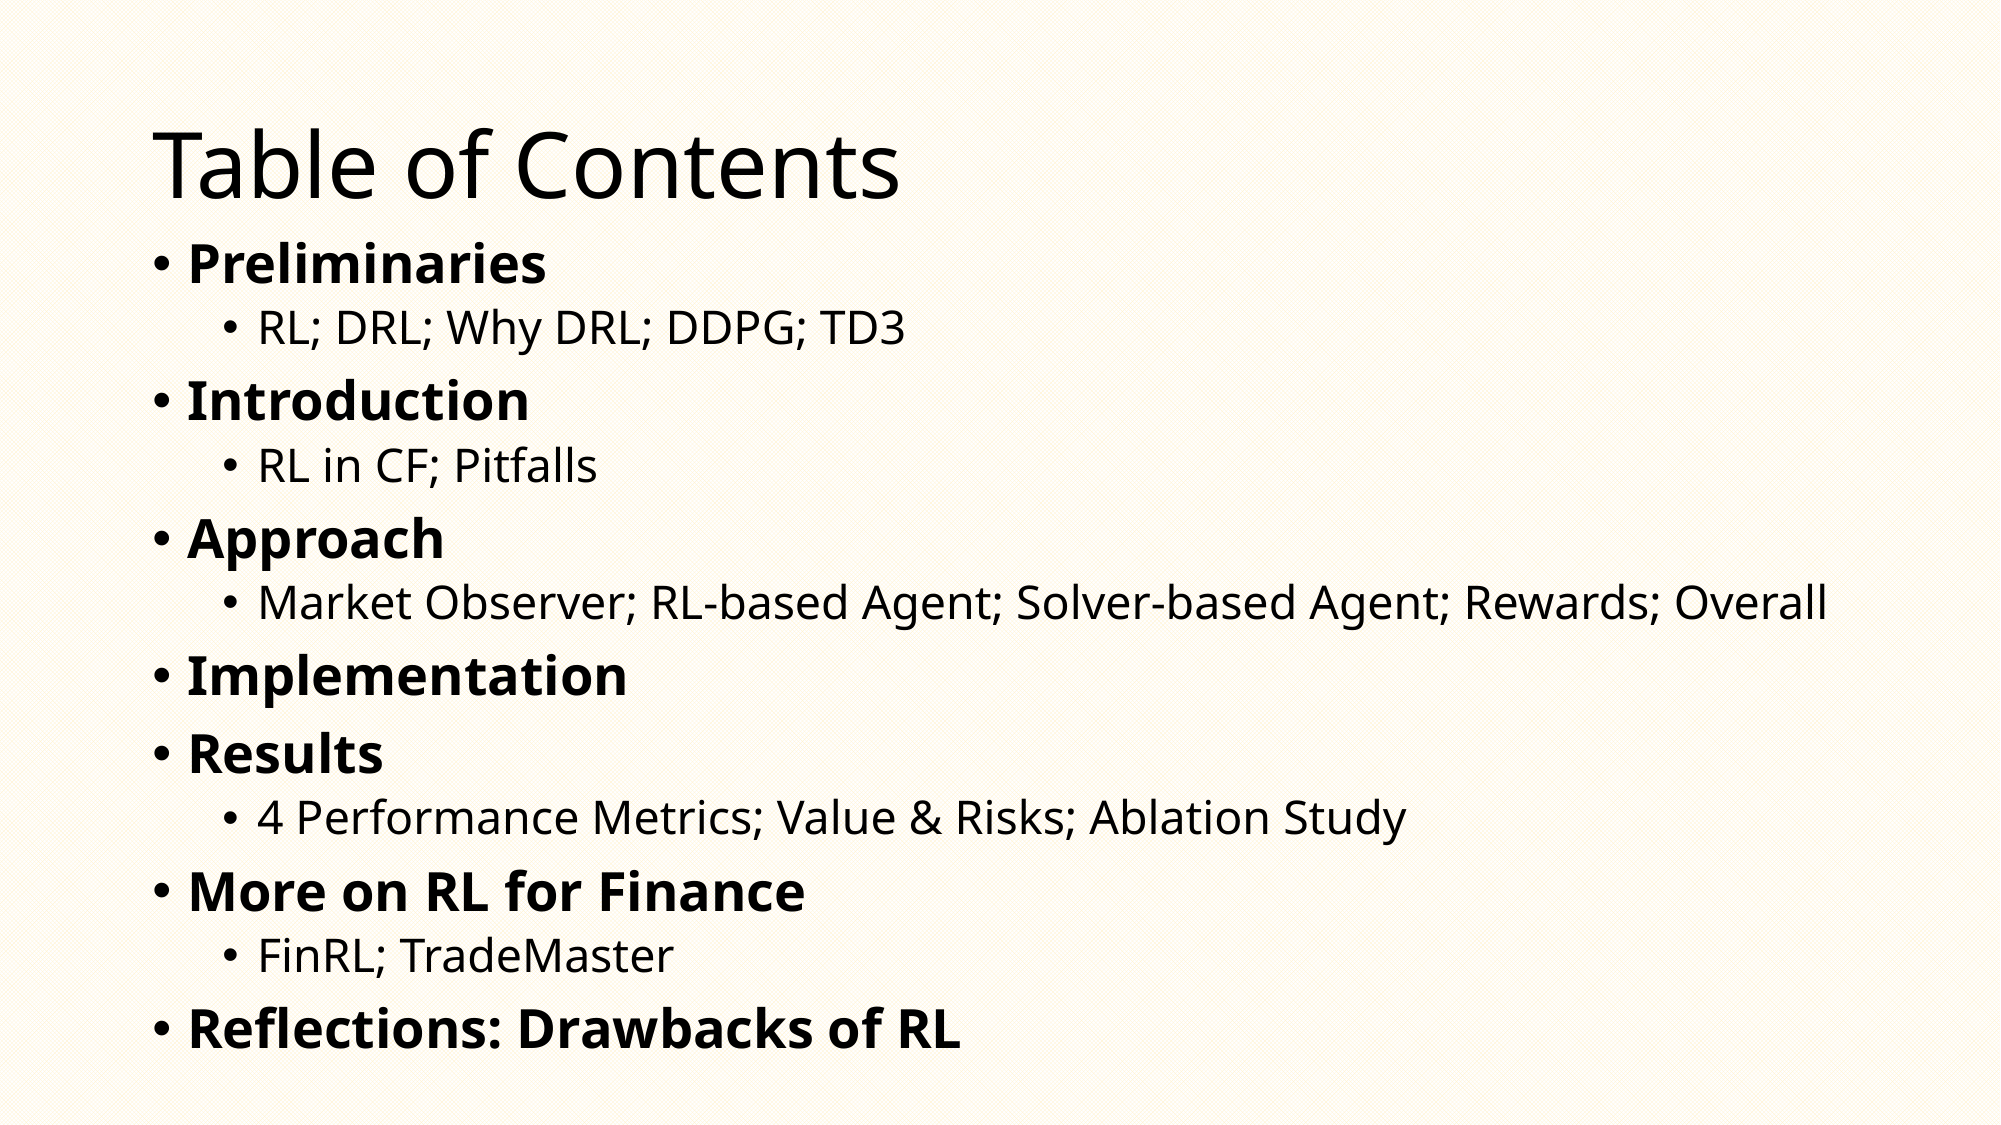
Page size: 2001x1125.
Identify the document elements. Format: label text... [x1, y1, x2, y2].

list Preliminaries RL; DRL; Why DRL; DDPG; TD3 Introduction RL in CF; Pitfalls Approach Market Observer; RL-based Agent; Solver-based Agent; Rewards; Overall Implementation Results 4 Performance Metrics; Value & Risks; Ablation Study More on RL for Finance FinRL; TradeMaster Reflections: Drawbacks of RL [137, 228, 1863, 1125]
title Table of Contents [137, 59, 1863, 228]
